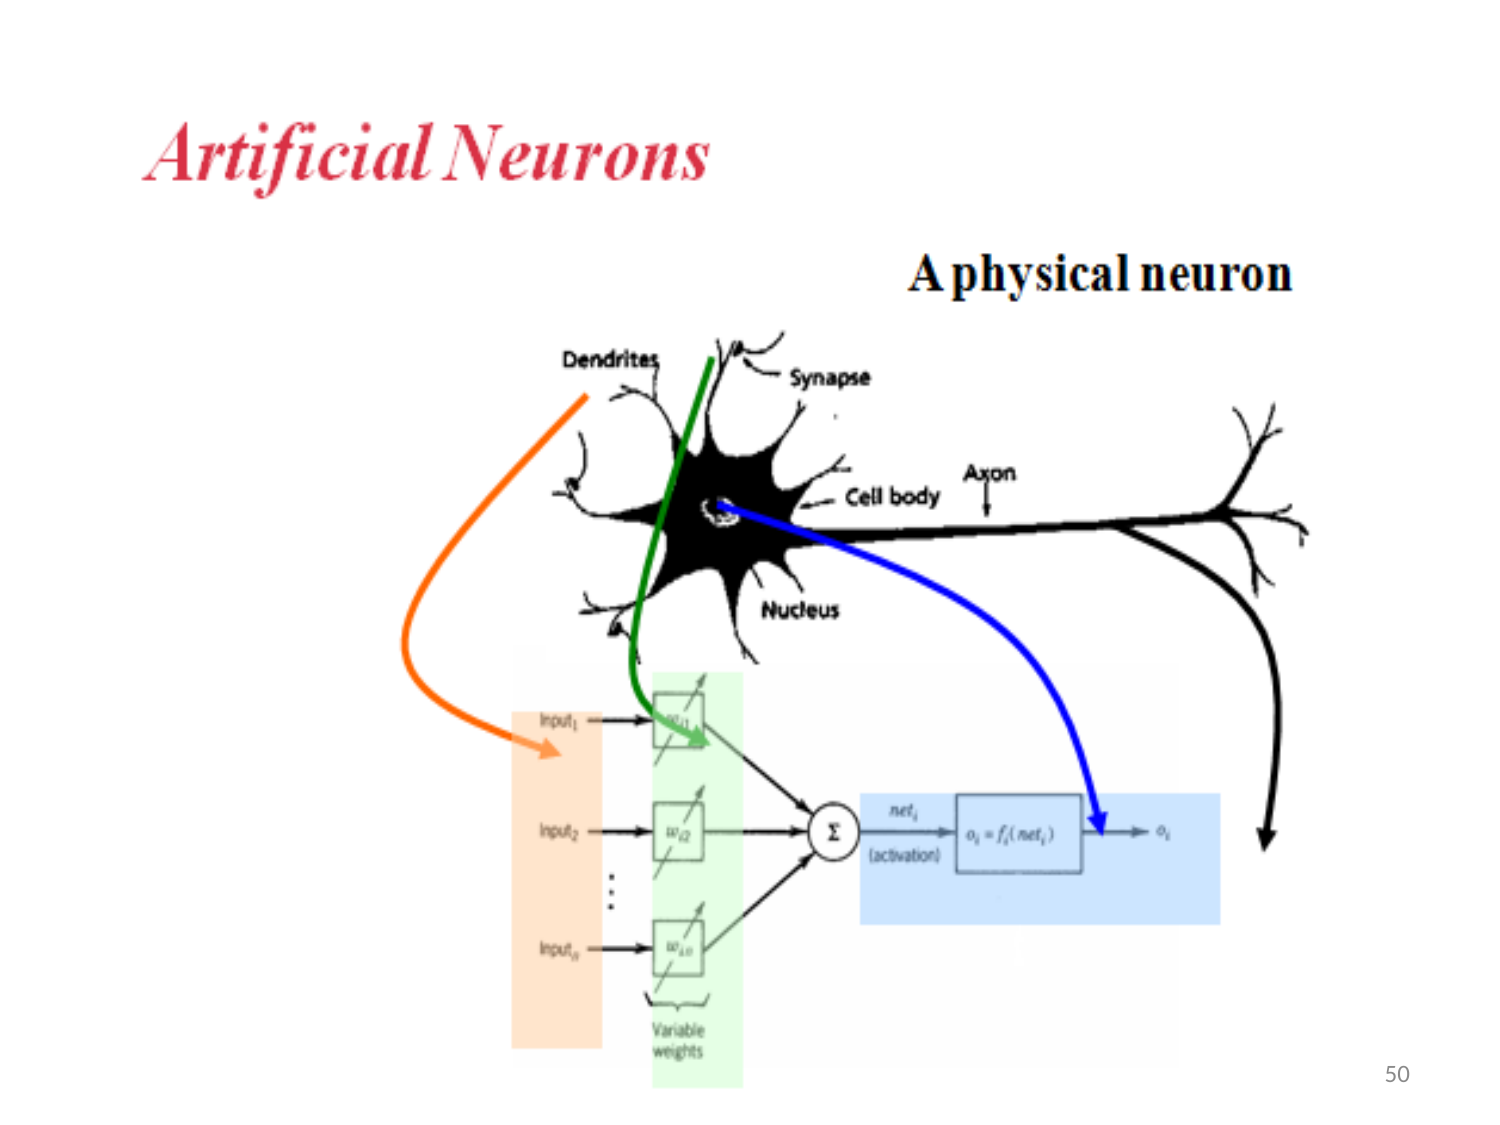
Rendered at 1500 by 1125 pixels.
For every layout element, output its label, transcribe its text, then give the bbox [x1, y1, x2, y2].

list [66, 81, 1351, 1102]
slide_number 50 [1354, 1042, 1425, 1103]
